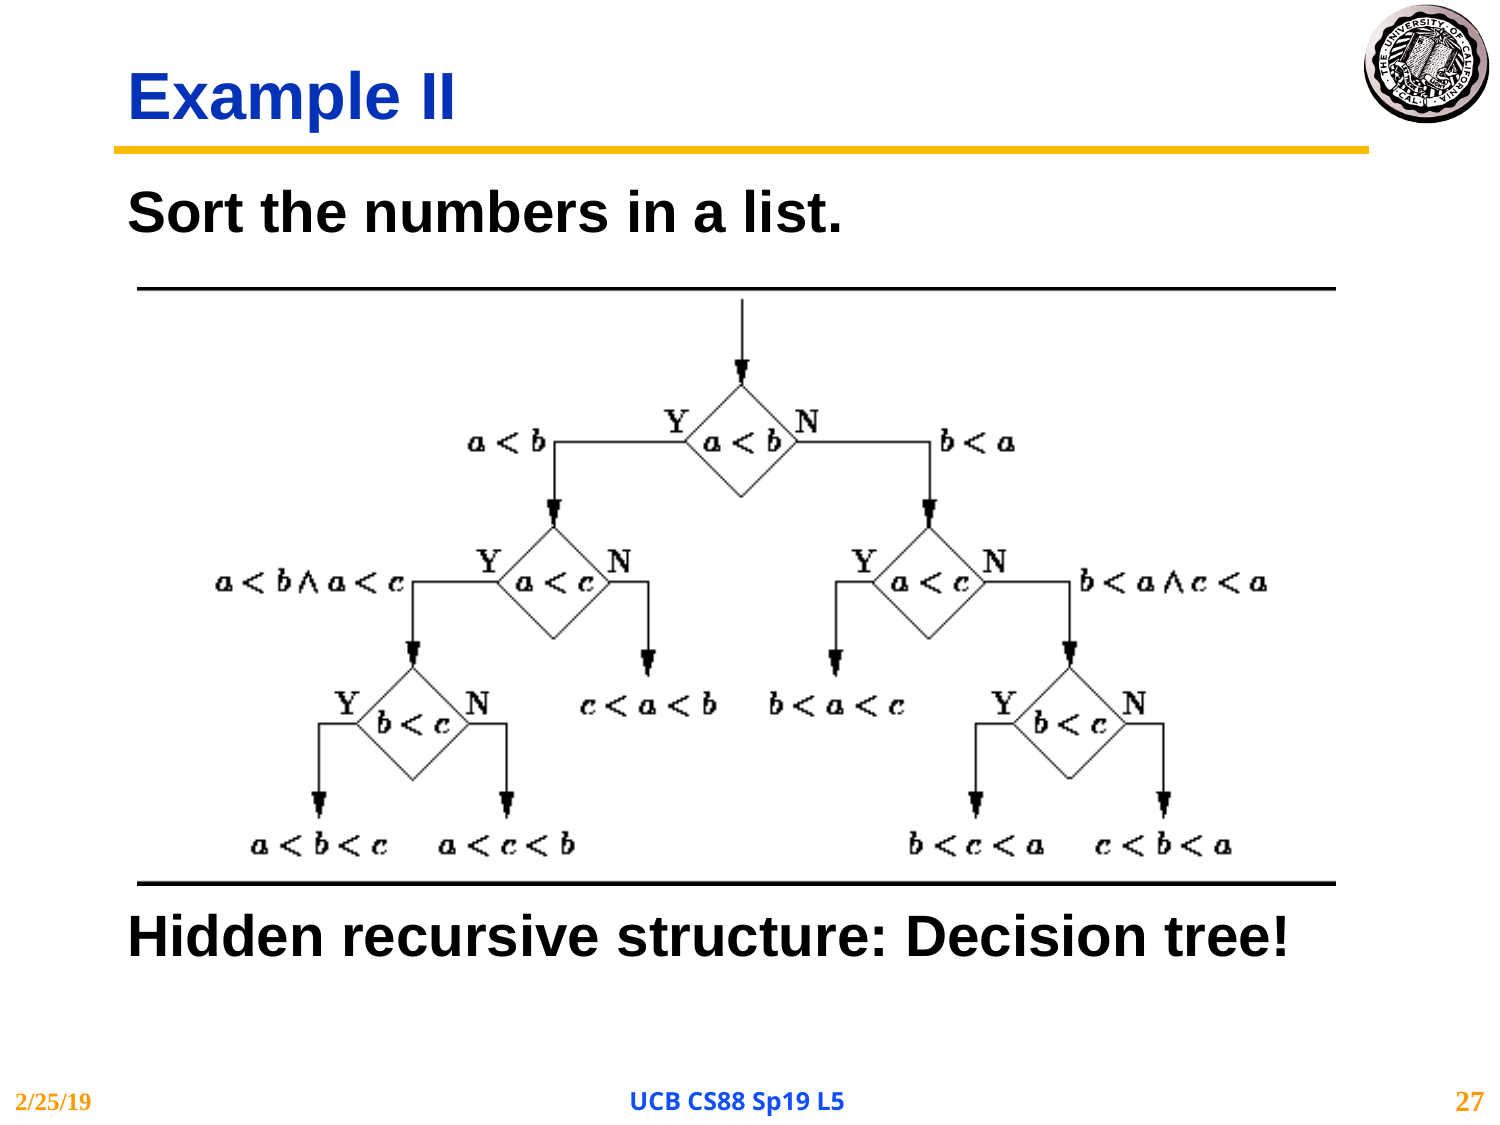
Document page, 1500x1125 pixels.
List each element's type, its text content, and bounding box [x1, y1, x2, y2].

list Sort the numbers in a list. Hidden recursive structure: Decision tree! [112, 174, 1450, 338]
picture [137, 287, 1336, 886]
footer UCB CS88 Sp19 L5 [500, 1074, 975, 1125]
picture [1350, 0, 1500, 127]
slide_number 27 [1412, 1074, 1500, 1125]
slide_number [0, 1074, 250, 1125]
title Example II [112, 37, 1375, 159]
